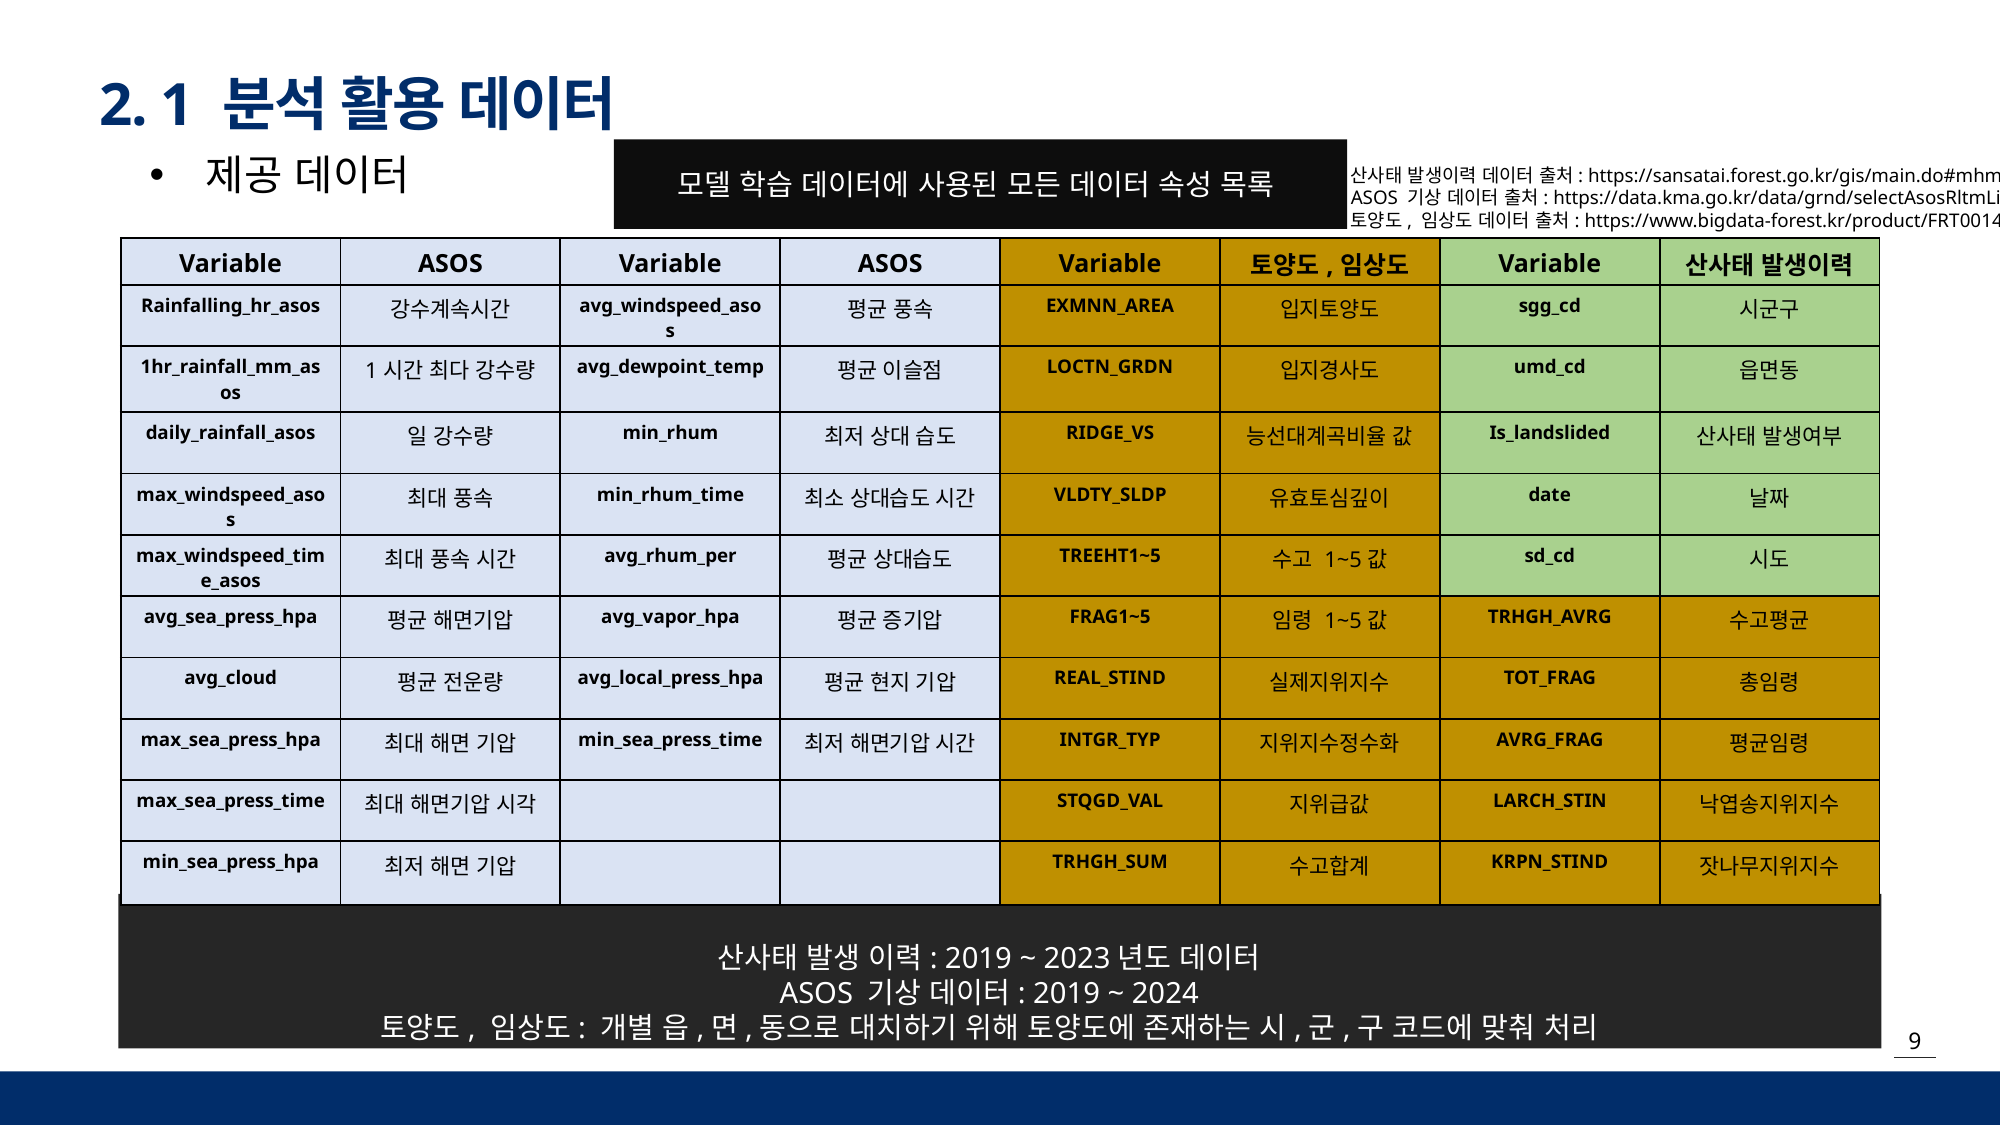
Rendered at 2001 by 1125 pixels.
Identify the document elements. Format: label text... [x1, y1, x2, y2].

table_cell 강수계속시간 [341, 286, 559, 345]
table_cell min_rhum_time [561, 474, 779, 534]
table_cell KRPN_STIND [1441, 842, 1659, 904]
table_cell 최대 풍속 [341, 474, 559, 534]
table_cell FRAG1~5 [1001, 597, 1219, 657]
table_cell EXMNN_AREA [1001, 286, 1219, 345]
table_cell 수고평균 [1661, 597, 1879, 657]
table_header Variable [561, 239, 779, 284]
table_cell [781, 781, 999, 840]
table_cell 평균 상대습도 [781, 536, 999, 595]
table_header Variable [122, 239, 340, 284]
table_cell 최대 해면기압 시각 [341, 781, 559, 840]
table_cell TRHGH_SUM [1001, 842, 1219, 904]
table_cell max_windspeed_time_asos [122, 536, 340, 595]
table_header ASOS [341, 239, 559, 284]
table_cell 입지경사도 [1221, 347, 1439, 411]
table_cell 지위지수정수화 [1221, 720, 1439, 779]
text_box 모델 학습 데이터에 사용된 모든 데이터 속성 목록 [613, 138, 1348, 230]
text_box 제공 데이터 [134, 141, 613, 207]
table_header 산사태 발생이력 [1661, 239, 1879, 284]
table_cell AVRG_FRAG [1441, 720, 1659, 779]
table_cell 최저 상대 습도 [781, 413, 999, 473]
table_cell Is_landslided [1441, 413, 1659, 473]
table_cell [561, 781, 779, 840]
table_cell TOT_FRAG [1441, 658, 1659, 718]
table_cell 평균 증기압 [781, 597, 999, 657]
table_cell 최소 상대습도 시간 [781, 474, 999, 534]
table_cell 평균 현지 기압 [781, 658, 999, 718]
table_cell avg_cloud [122, 658, 340, 718]
table_cell TREEHT1~5 [1001, 536, 1219, 595]
table_cell avg_rhum_per [561, 536, 779, 595]
table_cell 총임령 [1661, 658, 1879, 718]
table_cell 일 강수량 [341, 413, 559, 473]
table_cell 최저 해면기압 시간 [781, 720, 999, 779]
text_box 산사태 발생 이력: 2019 ~ 2023년도 데이터 ASOS 기상 데이터: 2019 ~ 2024 토양도, 임상도: 개별 읍,면,동으로 대치하기 위해 토양도에 존재하는 시,군,구 코드에 맞춰 처리 [187, 931, 1791, 1052]
table_cell min_sea_press_hpa [122, 842, 340, 904]
table_cell 시군구 [1661, 286, 1879, 345]
table_cell 평균 풍속 [781, 286, 999, 345]
table_cell min_rhum [561, 413, 779, 473]
table_cell 입지토양도 [1221, 286, 1439, 345]
table_cell INTGR_TYP [1001, 720, 1219, 779]
table_cell 평균 전운량 [341, 658, 559, 718]
table_cell VLDTY_SLDP [1001, 474, 1219, 534]
table_cell [561, 842, 779, 904]
table_cell 산사태 발생여부 [1661, 413, 1879, 473]
table_cell 날짜 [1661, 474, 1879, 534]
table_cell avg_windspeed_asos [561, 286, 779, 345]
text_box 산사태 발생이력 데이터 출처: https://sansatai.forest.go.kr/gis/main.do#mhms0 ASOS 기상 데이터 출처: https://data.kma.go.kr/data/grnd/selectAsosRltmList.do 토양도, 임상도 데이터 출처: https://www.bigdata-forest.kr/product/FRT001402 [1336, 155, 2000, 239]
table_cell STQGD_VAL [1001, 781, 1219, 840]
table_cell max_windspeed_asos [122, 474, 340, 534]
table_cell 수고합계 [1221, 842, 1439, 904]
table_cell date [1441, 474, 1659, 534]
table_cell 잣나무지위지수 [1661, 842, 1879, 904]
table_cell max_sea_press_time [122, 781, 340, 840]
table_cell LOCTN_GRDN [1001, 347, 1219, 411]
table_cell Rainfalling_hr_asos [122, 286, 340, 345]
table_cell 최대 해면 기압 [341, 720, 559, 779]
table_cell 평균임령 [1661, 720, 1879, 779]
table_cell avg_local_press_hpa [561, 658, 779, 718]
table_cell 수고 1~5값 [1221, 536, 1439, 595]
table_cell 1시간 최다 강수량 [341, 347, 559, 411]
table_cell avg_sea_press_hpa [122, 597, 340, 657]
table_cell avg_vapor_hpa [561, 597, 779, 657]
table_cell [781, 842, 999, 904]
table_cell 낙엽송지위지수 [1661, 781, 1879, 840]
table_cell 최저 해면 기압 [341, 842, 559, 904]
table_cell sgg_cd [1441, 286, 1659, 345]
table_cell 지위급값 [1221, 781, 1439, 840]
table_cell daily_rainfall_asos [122, 413, 340, 473]
table_cell TRHGH_AVRG [1441, 597, 1659, 657]
table_cell 임령 1~5값 [1221, 597, 1439, 657]
table_cell 유효토심깊이 [1221, 474, 1439, 534]
table_cell 능선대계곡비율 값 [1221, 413, 1439, 473]
table_cell sd_cd [1441, 536, 1659, 595]
list 2. 1 분석 활용 데이터 [85, 40, 1000, 143]
table_header 토양도,임상도 [1221, 239, 1439, 284]
table_cell avg_dewpoint_temp [561, 347, 779, 411]
table_header Variable [1441, 239, 1659, 284]
table_cell 시도 [1661, 536, 1879, 595]
table_cell 읍면동 [1661, 347, 1879, 411]
text_box [117, 893, 1882, 1049]
table_cell REAL_STIND [1001, 658, 1219, 718]
table_cell max_sea_press_hpa [122, 720, 340, 779]
table_cell 최대 풍속 시간 [341, 536, 559, 595]
table_header ASOS [781, 239, 999, 284]
table_cell LARCH_STIN [1441, 781, 1659, 840]
table_cell 1hr_rainfall_mm_asos [122, 347, 340, 411]
table_cell 평균 이슬점 [781, 347, 999, 411]
table_cell 평균 해면기압 [341, 597, 559, 657]
table_cell umd_cd [1441, 347, 1659, 411]
table_cell 실제지위지수 [1221, 658, 1439, 718]
table_cell min_sea_press_time [561, 720, 779, 779]
table_header Variable [1001, 239, 1219, 284]
table_cell RIDGE_VS [1001, 413, 1219, 473]
